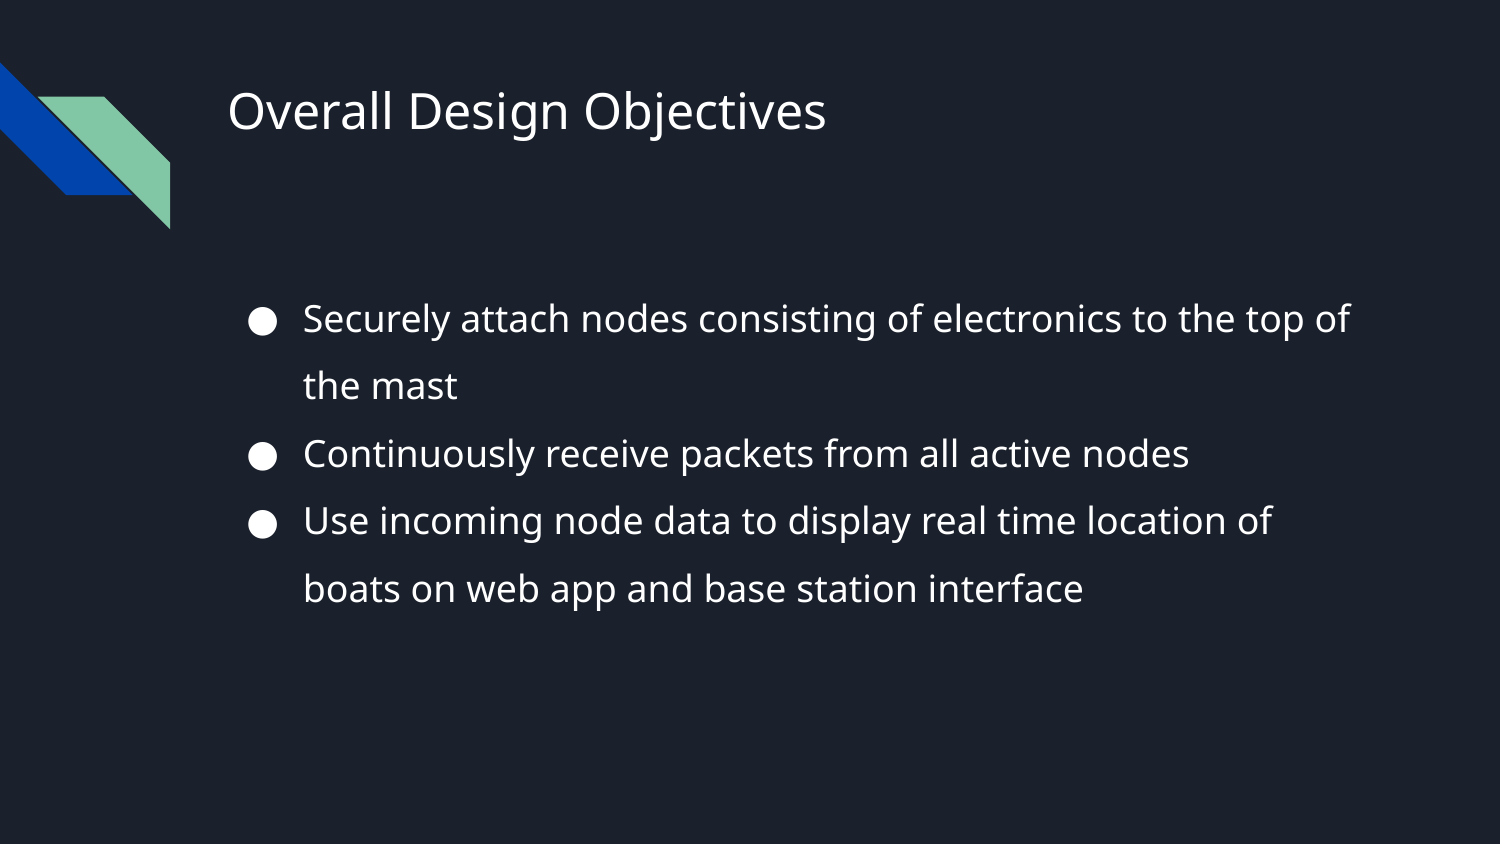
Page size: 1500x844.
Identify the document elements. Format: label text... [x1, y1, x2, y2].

title Overall Design Objectives [212, 64, 1368, 215]
list Securely attach nodes consisting of electronics to the top of the mast Continuously receive packets from all active nodes Use incoming node data to display real time location of boats on web app and base station interface [212, 257, 1368, 735]
